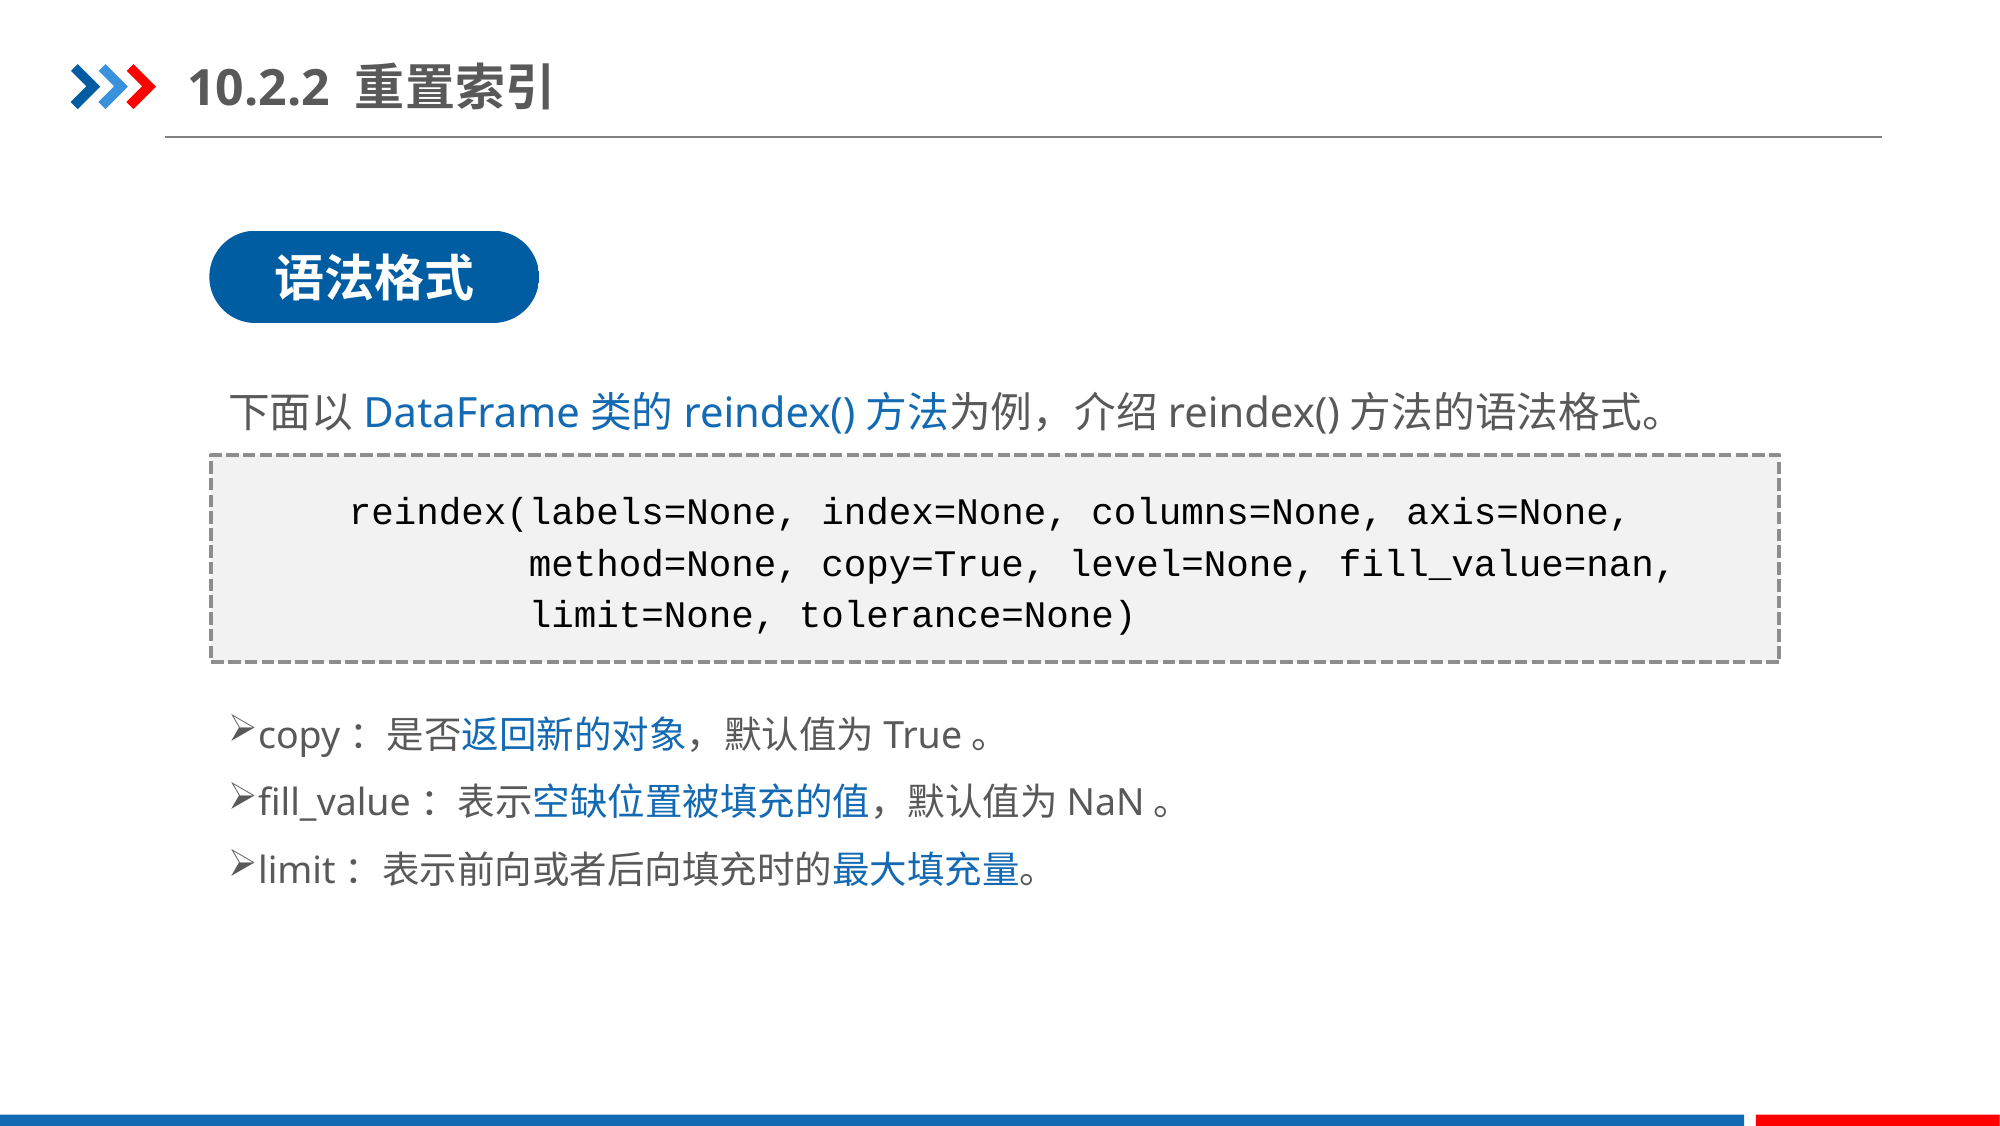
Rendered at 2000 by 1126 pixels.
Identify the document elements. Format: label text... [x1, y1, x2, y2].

text_box 语法格式 [207, 228, 542, 326]
text_box [209, 453, 1781, 664]
text_box reindex(labels=None, index=None, columns=None, axis=None, method=None, copy=True, level=None, fill_value=nan, limit=None, tolerance=None) [290, 472, 1701, 643]
text_box 下面以DataFrame类的reindex()方法为例，介绍reindex()方法的语法格式。 [213, 353, 1782, 444]
text_box 10.2.2 重置索引 [187, 43, 870, 127]
text_box copy：是否返回新的对象，默认值为True。 fill_value：表示空缺位置被填充的值，默认值为NaN。 limit：表示前向或者后向填充时的最大填充量。 [213, 680, 1780, 898]
